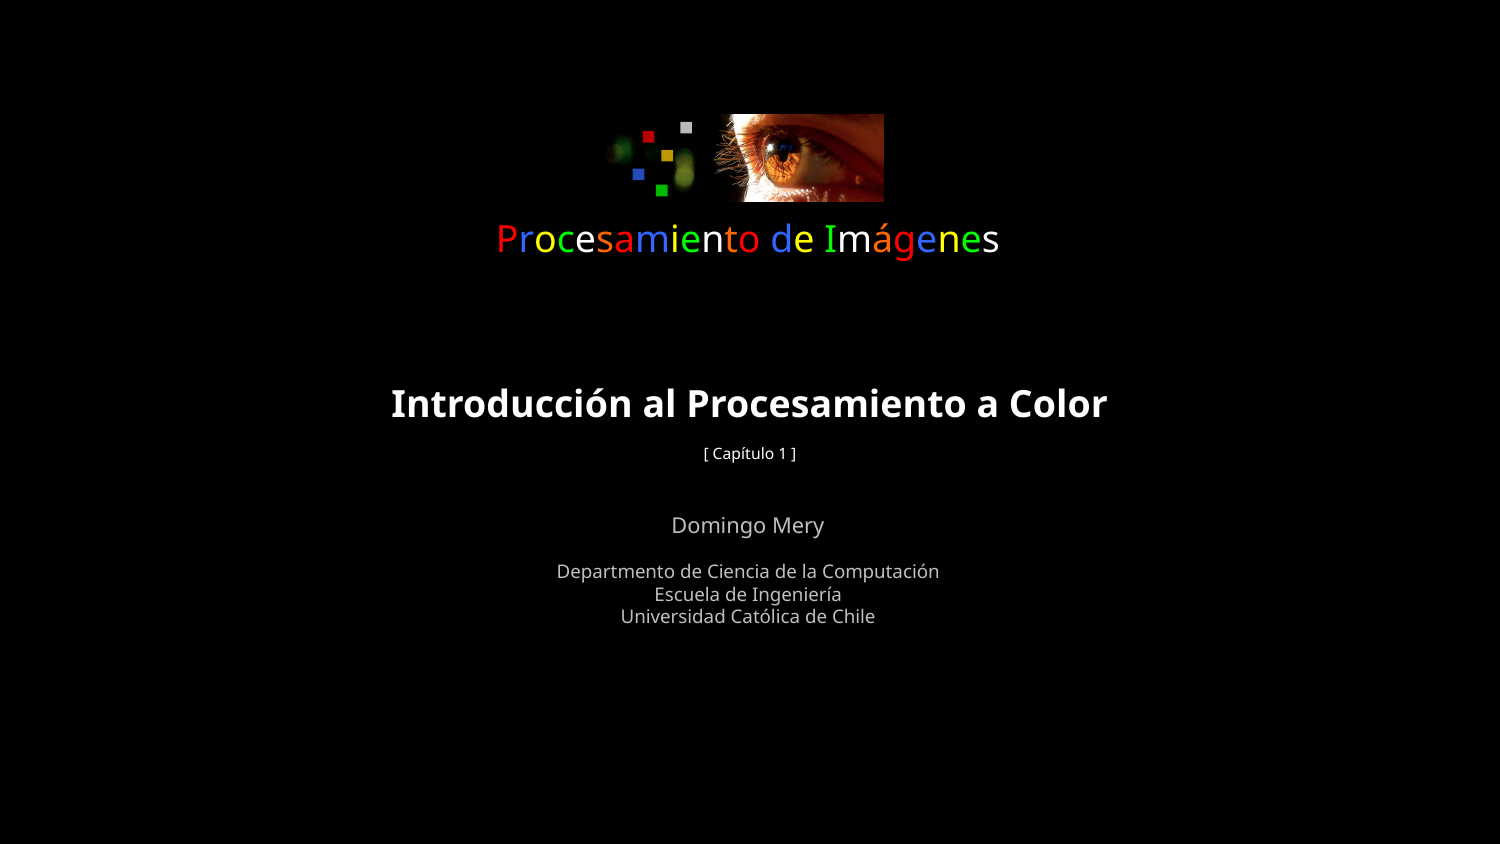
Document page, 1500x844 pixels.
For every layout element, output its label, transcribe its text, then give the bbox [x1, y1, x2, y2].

picture [605, 114, 884, 203]
text_box Procesamiento de Imágenes Domingo Mery Departmento de Ciencia de la Computación Escuela de Ingeniería Universidad Católica de Chile [481, 471, 1015, 658]
text_box Procesamiento de Imágenes Domingo Mery Departmento de Ciencia de la Computación Escuela de Ingeniería Universidad Católica de Chile [481, 207, 1015, 372]
text_box Introducción al Procesamiento a Color [ Capítulo 1 ] [187, 372, 1313, 471]
